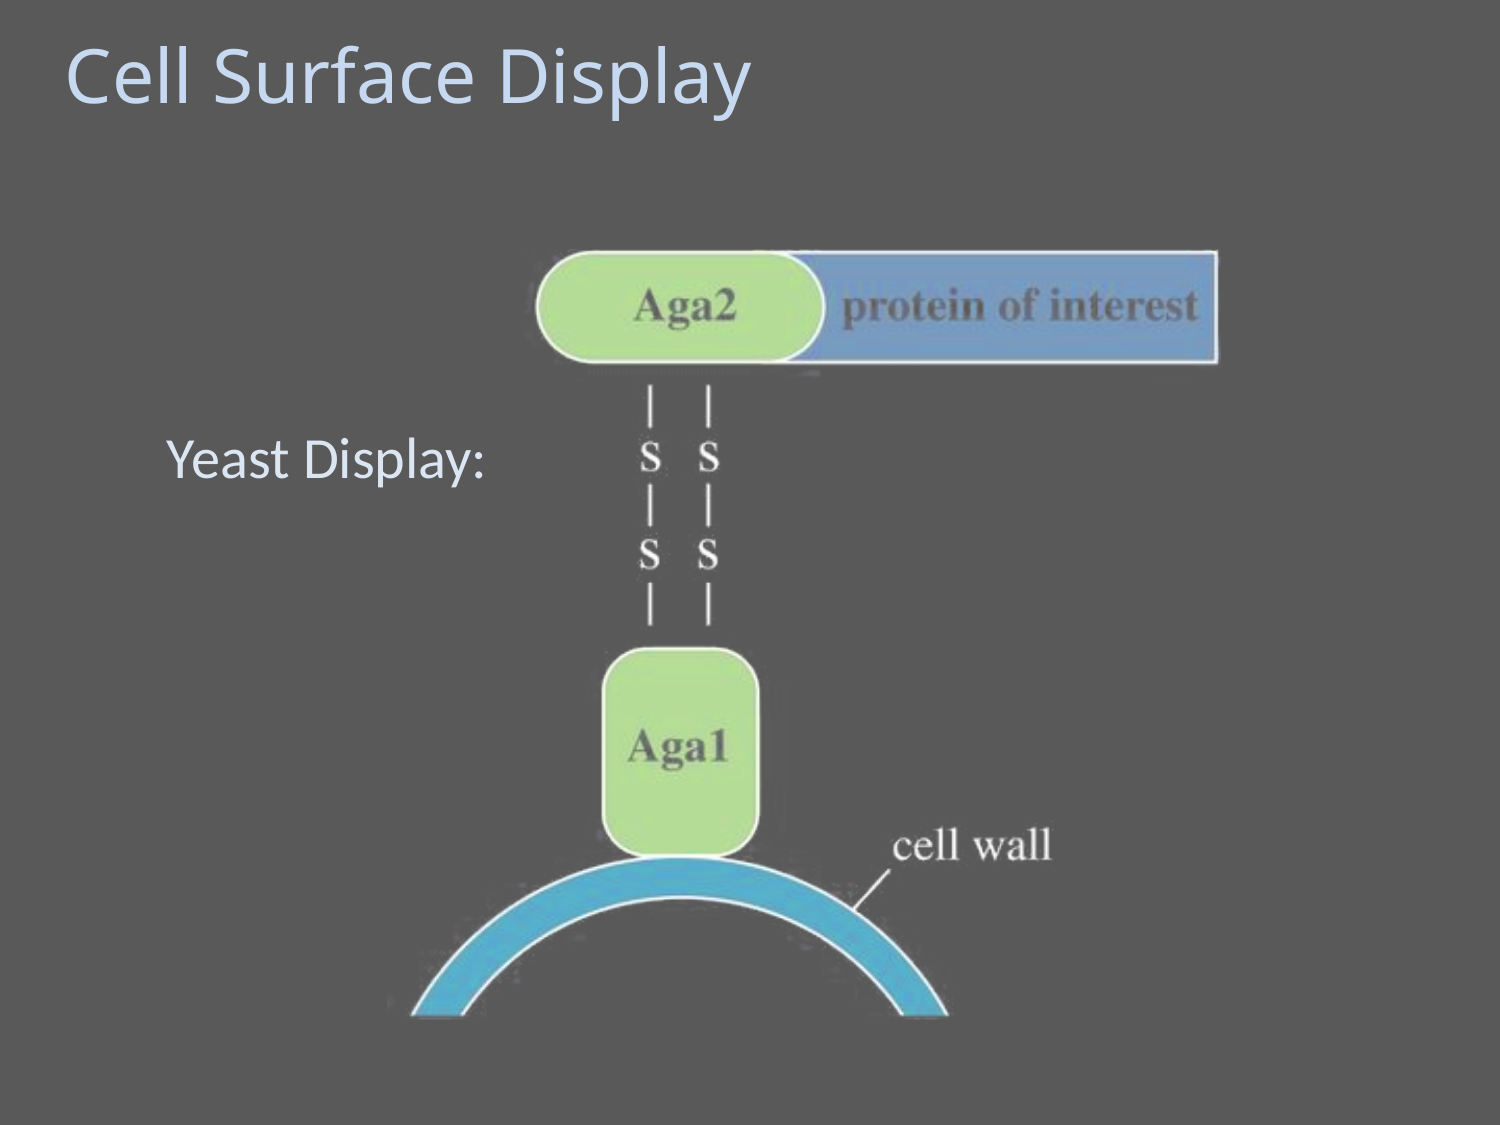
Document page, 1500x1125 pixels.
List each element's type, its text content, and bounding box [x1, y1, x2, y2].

text_box [0, 0, 1500, 75]
text_box Cell Surface Display [49, 75, 1463, 127]
text_box Yeast Display: [152, 412, 382, 498]
picture [387, 249, 1222, 1036]
